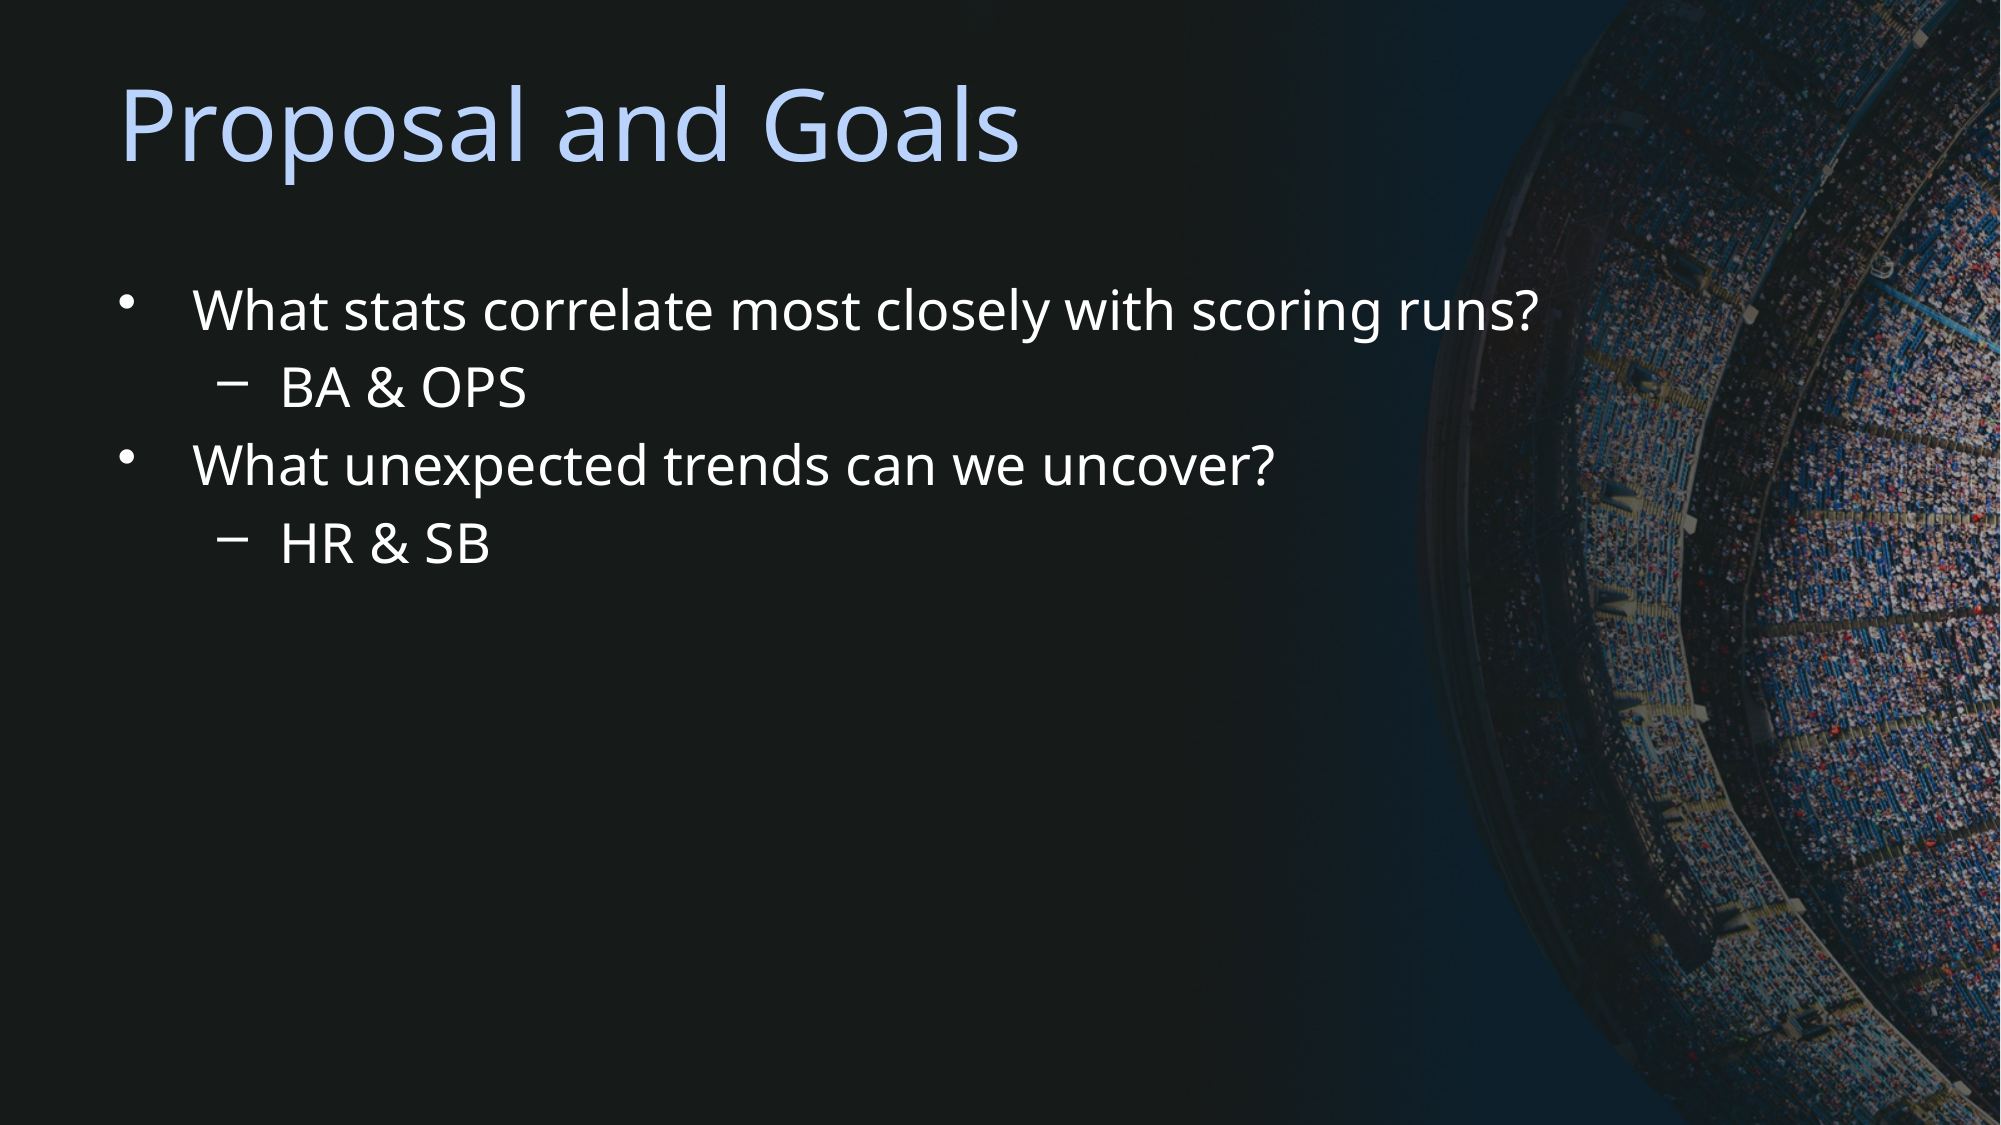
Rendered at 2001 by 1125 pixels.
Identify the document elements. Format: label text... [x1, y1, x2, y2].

title Proposal and Goals [102, 27, 1898, 216]
picture [0, 0, 2001, 1125]
list What stats correlate most closely with scoring runs? BA & OPS What unexpected trends can we uncover? HR & SB [102, 267, 1898, 1035]
